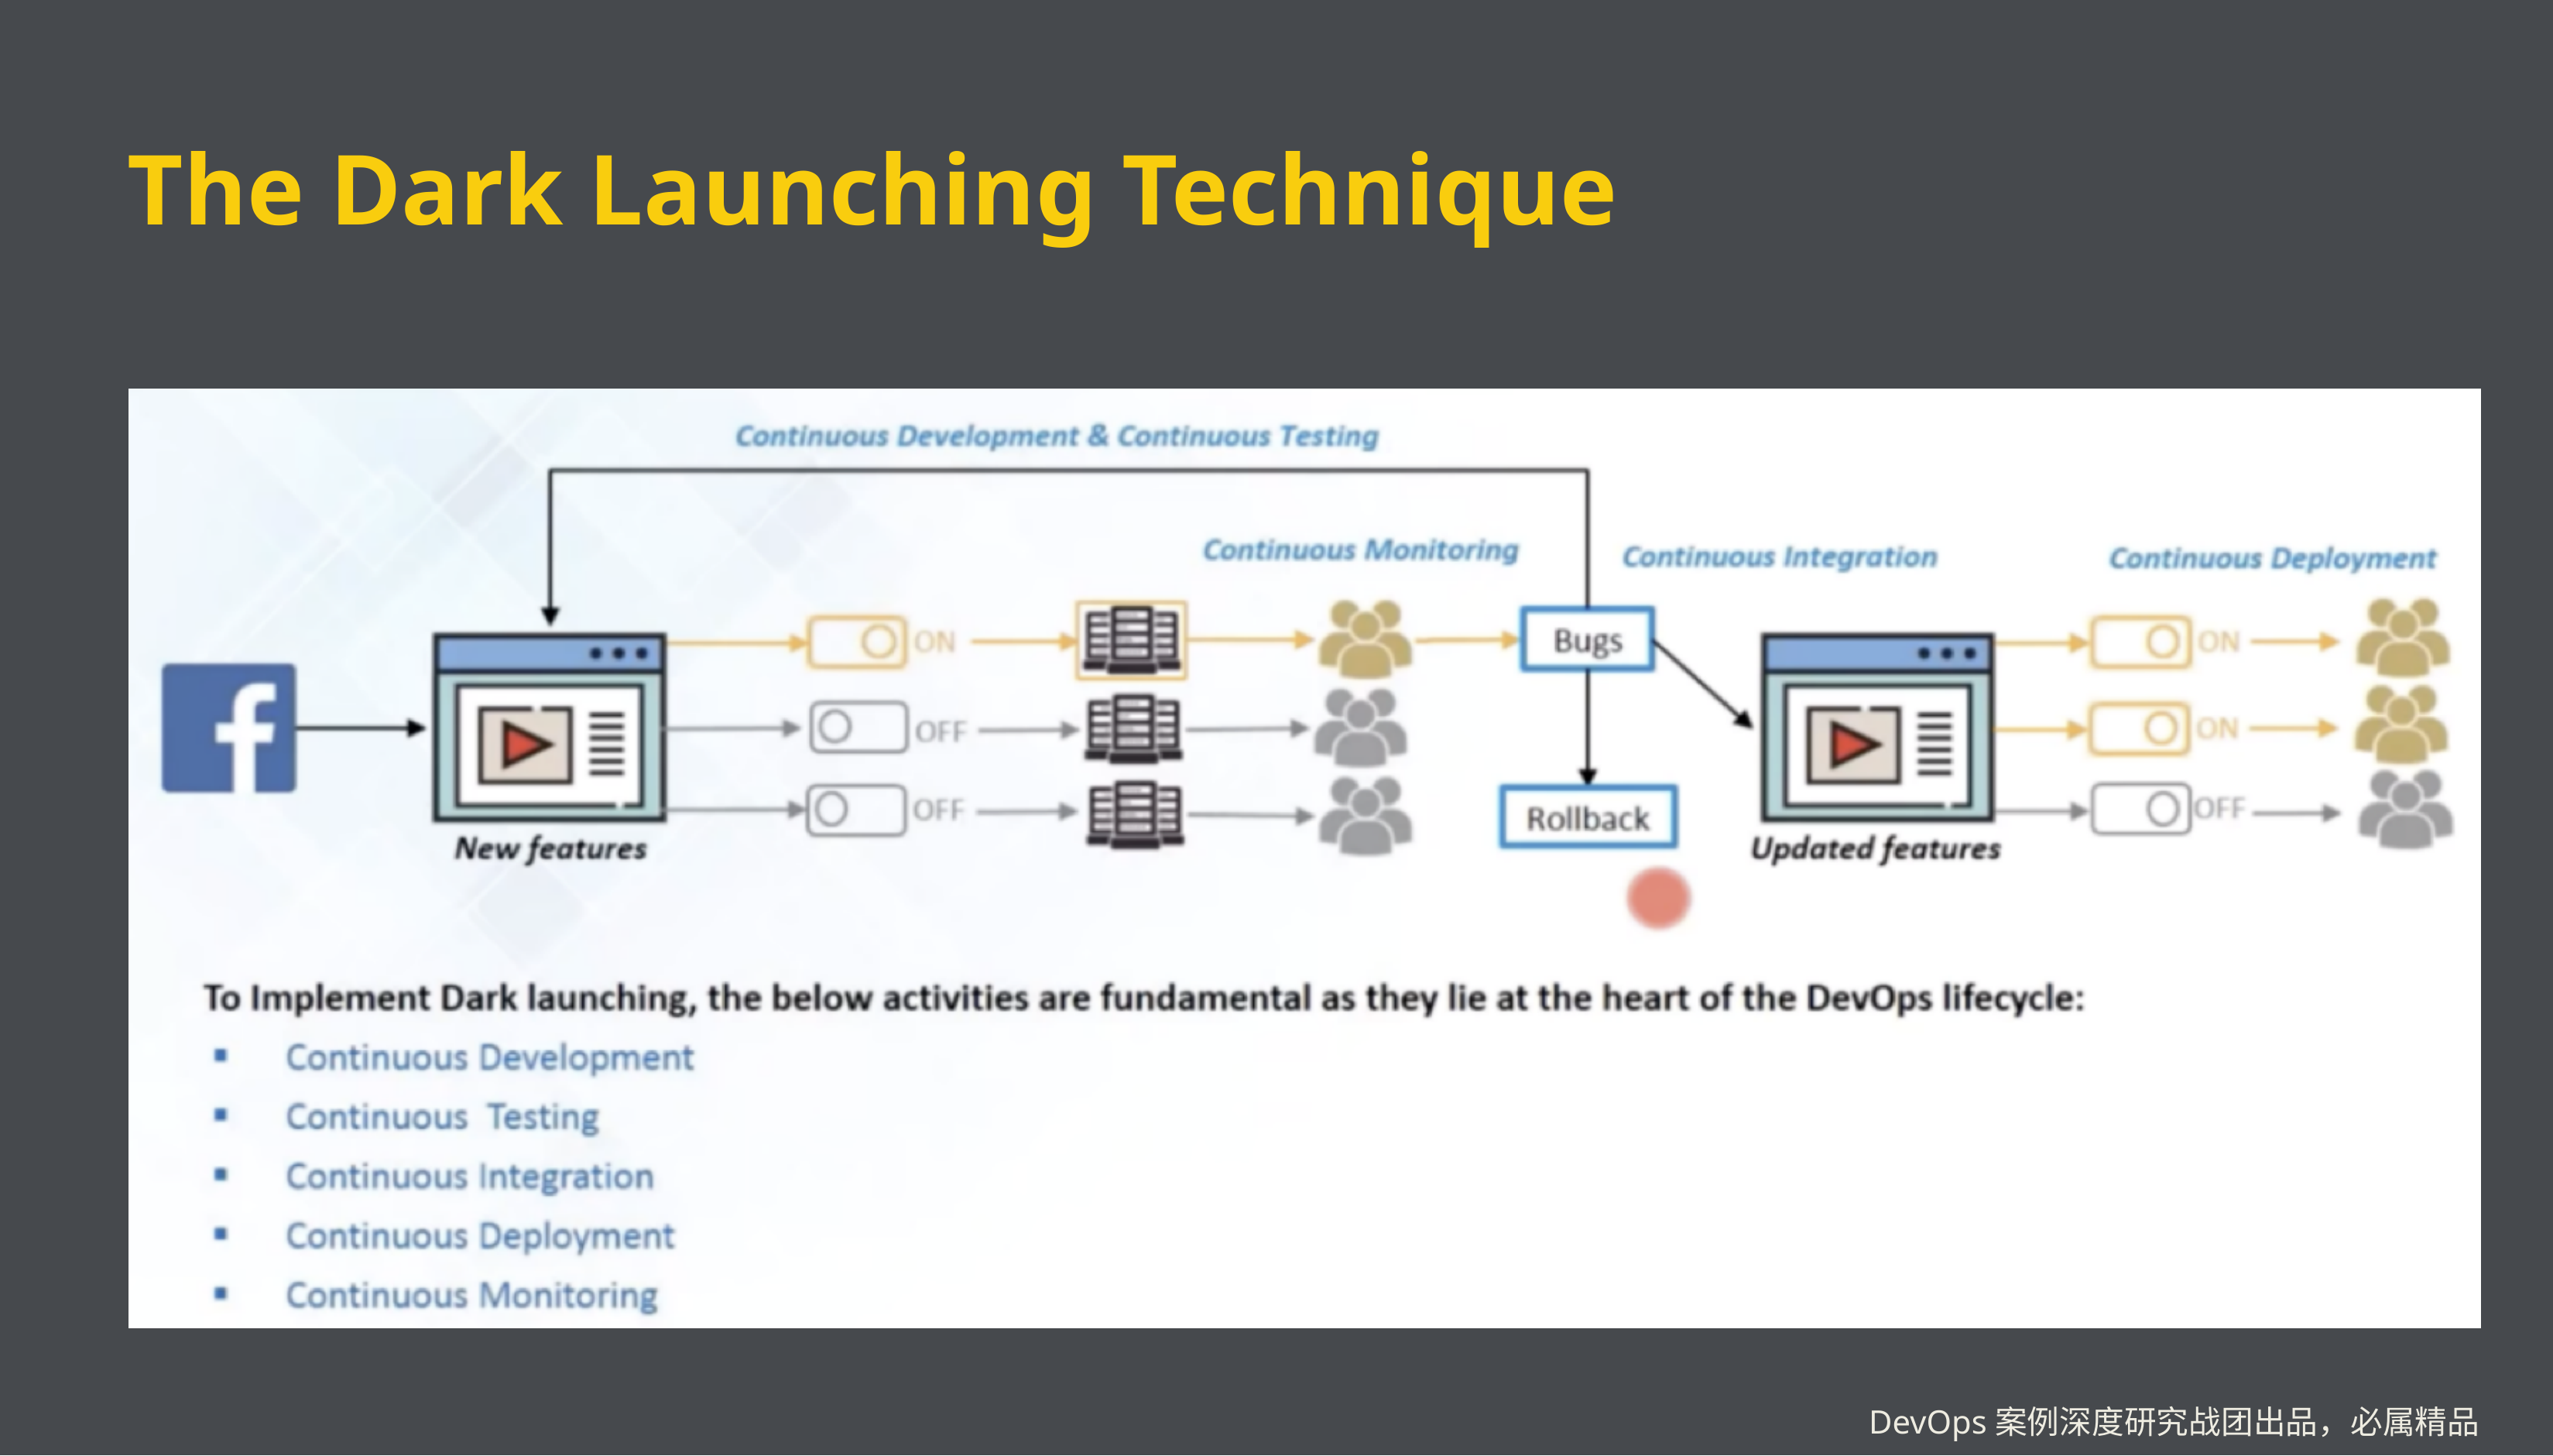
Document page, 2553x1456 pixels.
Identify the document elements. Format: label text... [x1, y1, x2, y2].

title The Dark Launching Technique [127, 128, 2425, 372]
picture [129, 389, 2482, 1328]
